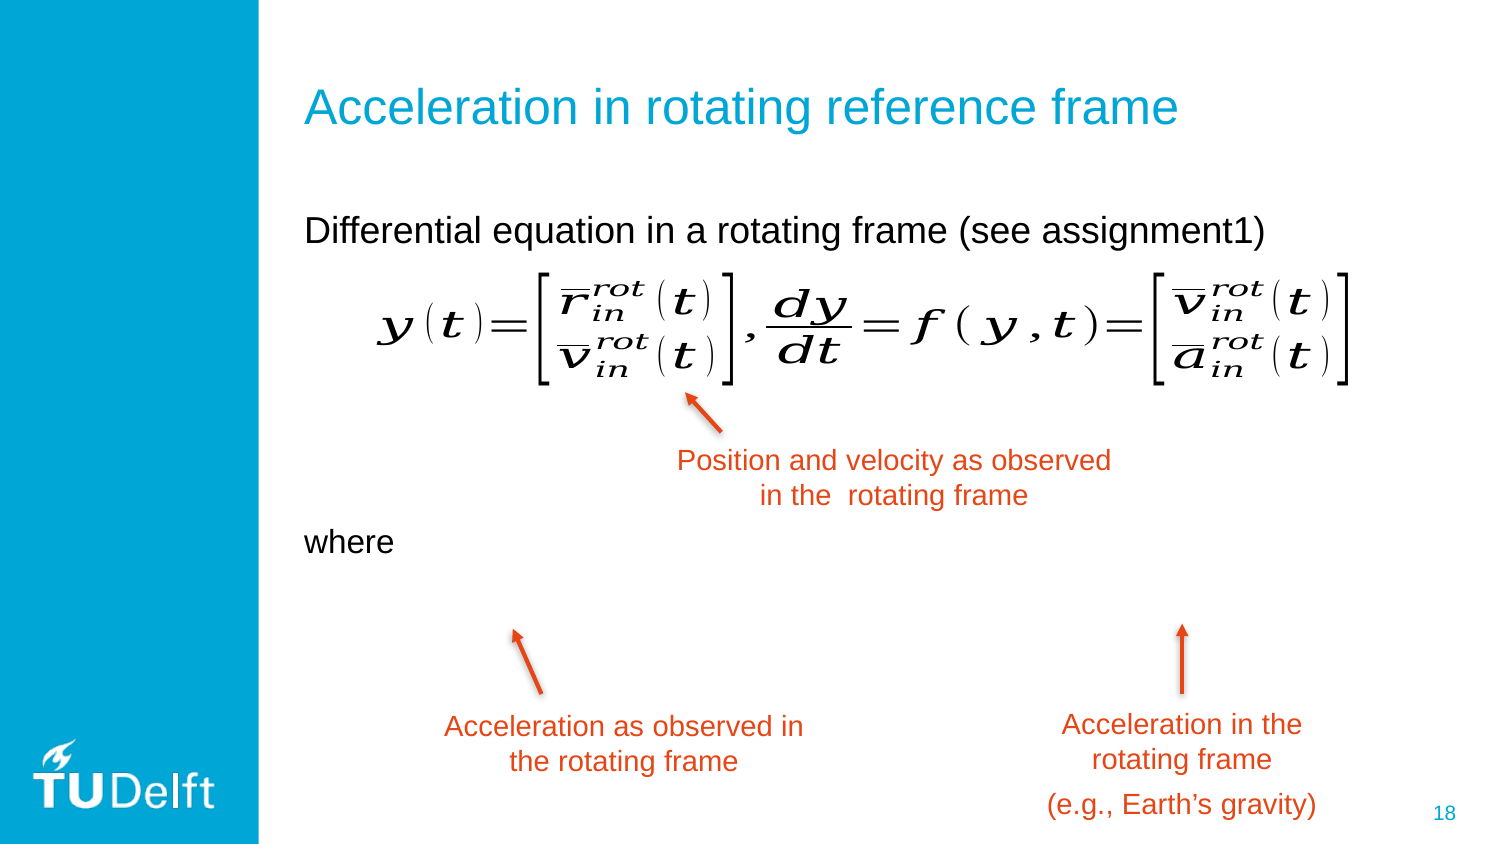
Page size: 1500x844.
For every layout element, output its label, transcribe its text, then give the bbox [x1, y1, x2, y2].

text_box (e.g., Earth’s gravity) [906, 777, 1458, 828]
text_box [512, 628, 542, 695]
text_box Acceleration in the rotating frame [1028, 697, 1336, 777]
text_box Acceleration as observed in the rotating frame [414, 699, 834, 785]
text_box Position and velocity as observed in the rotating frame [661, 434, 1128, 519]
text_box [684, 392, 722, 433]
title Acceleration in rotating reference frame [289, 33, 1500, 175]
